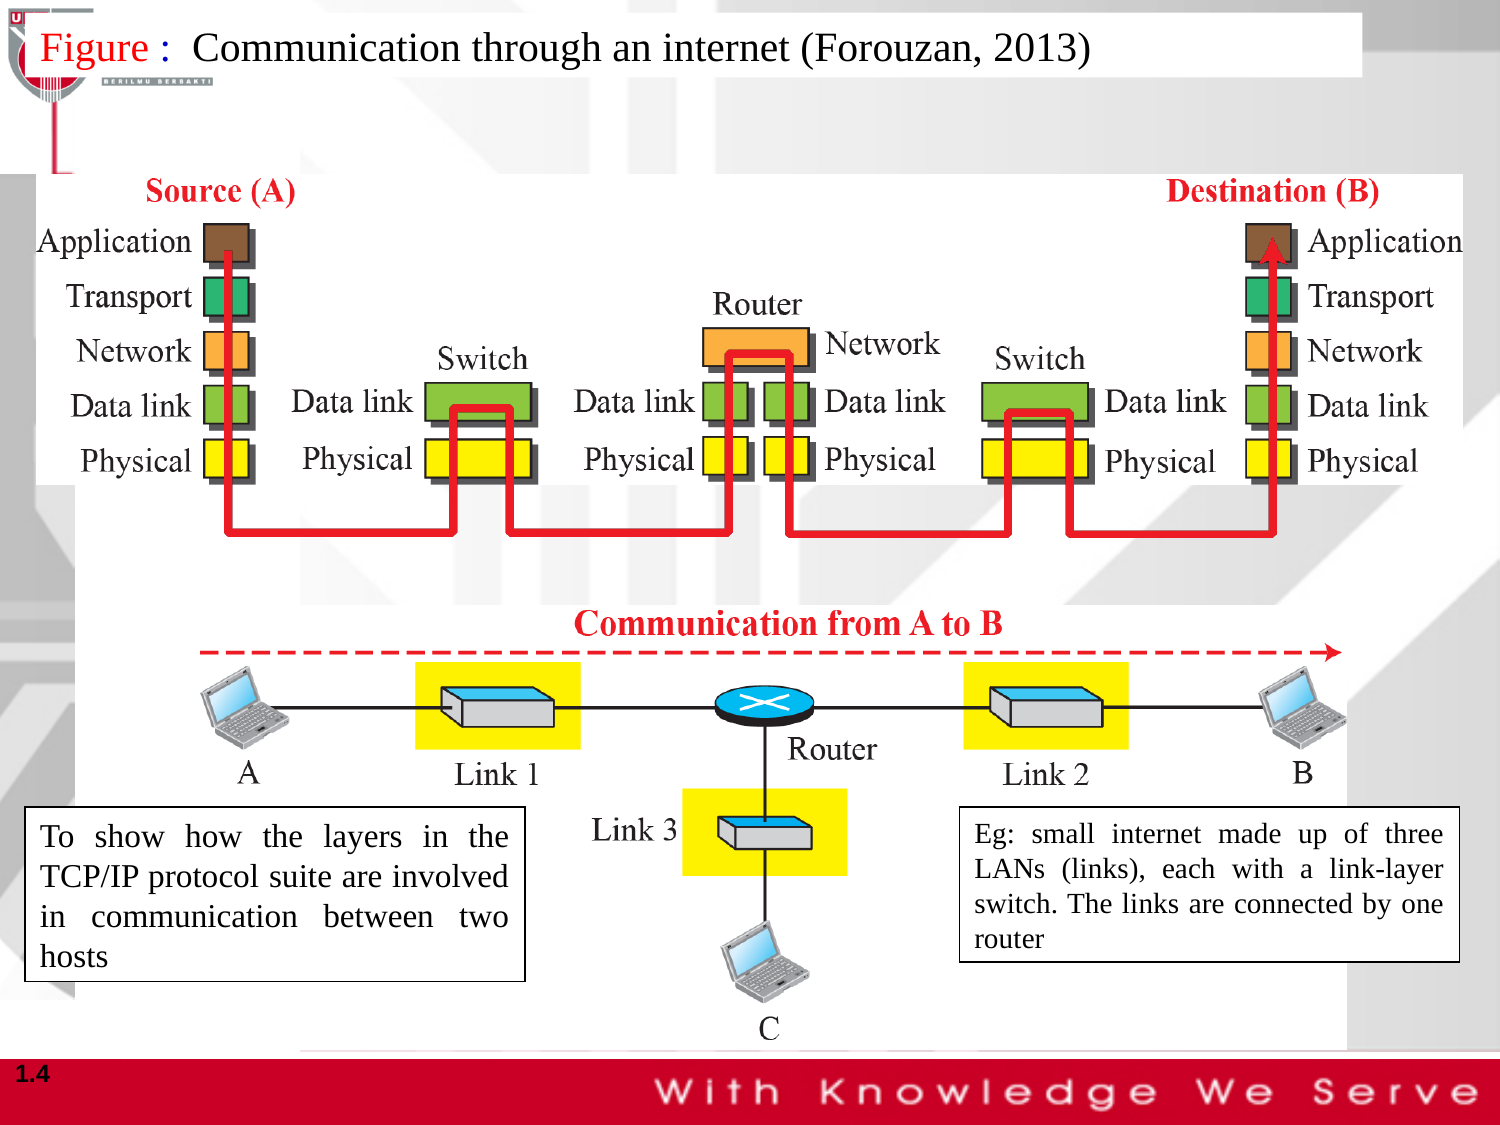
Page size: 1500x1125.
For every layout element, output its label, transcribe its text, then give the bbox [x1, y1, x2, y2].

text_box To show how the layers in the TCP/IP protocol suite are involved in communication between two hosts [24, 806, 194, 982]
picture [313, 1059, 1500, 1125]
picture [0, 0, 1500, 1052]
text_box 1.4 [0, 1049, 313, 1125]
text_box Eg: small internet made up of three LANs (links), each with a link-layer switch. The links are connected by one router [1351, 806, 1460, 962]
text_box Figure : Communication through an internet (Forouzan, 2013) [24, 12, 1363, 78]
